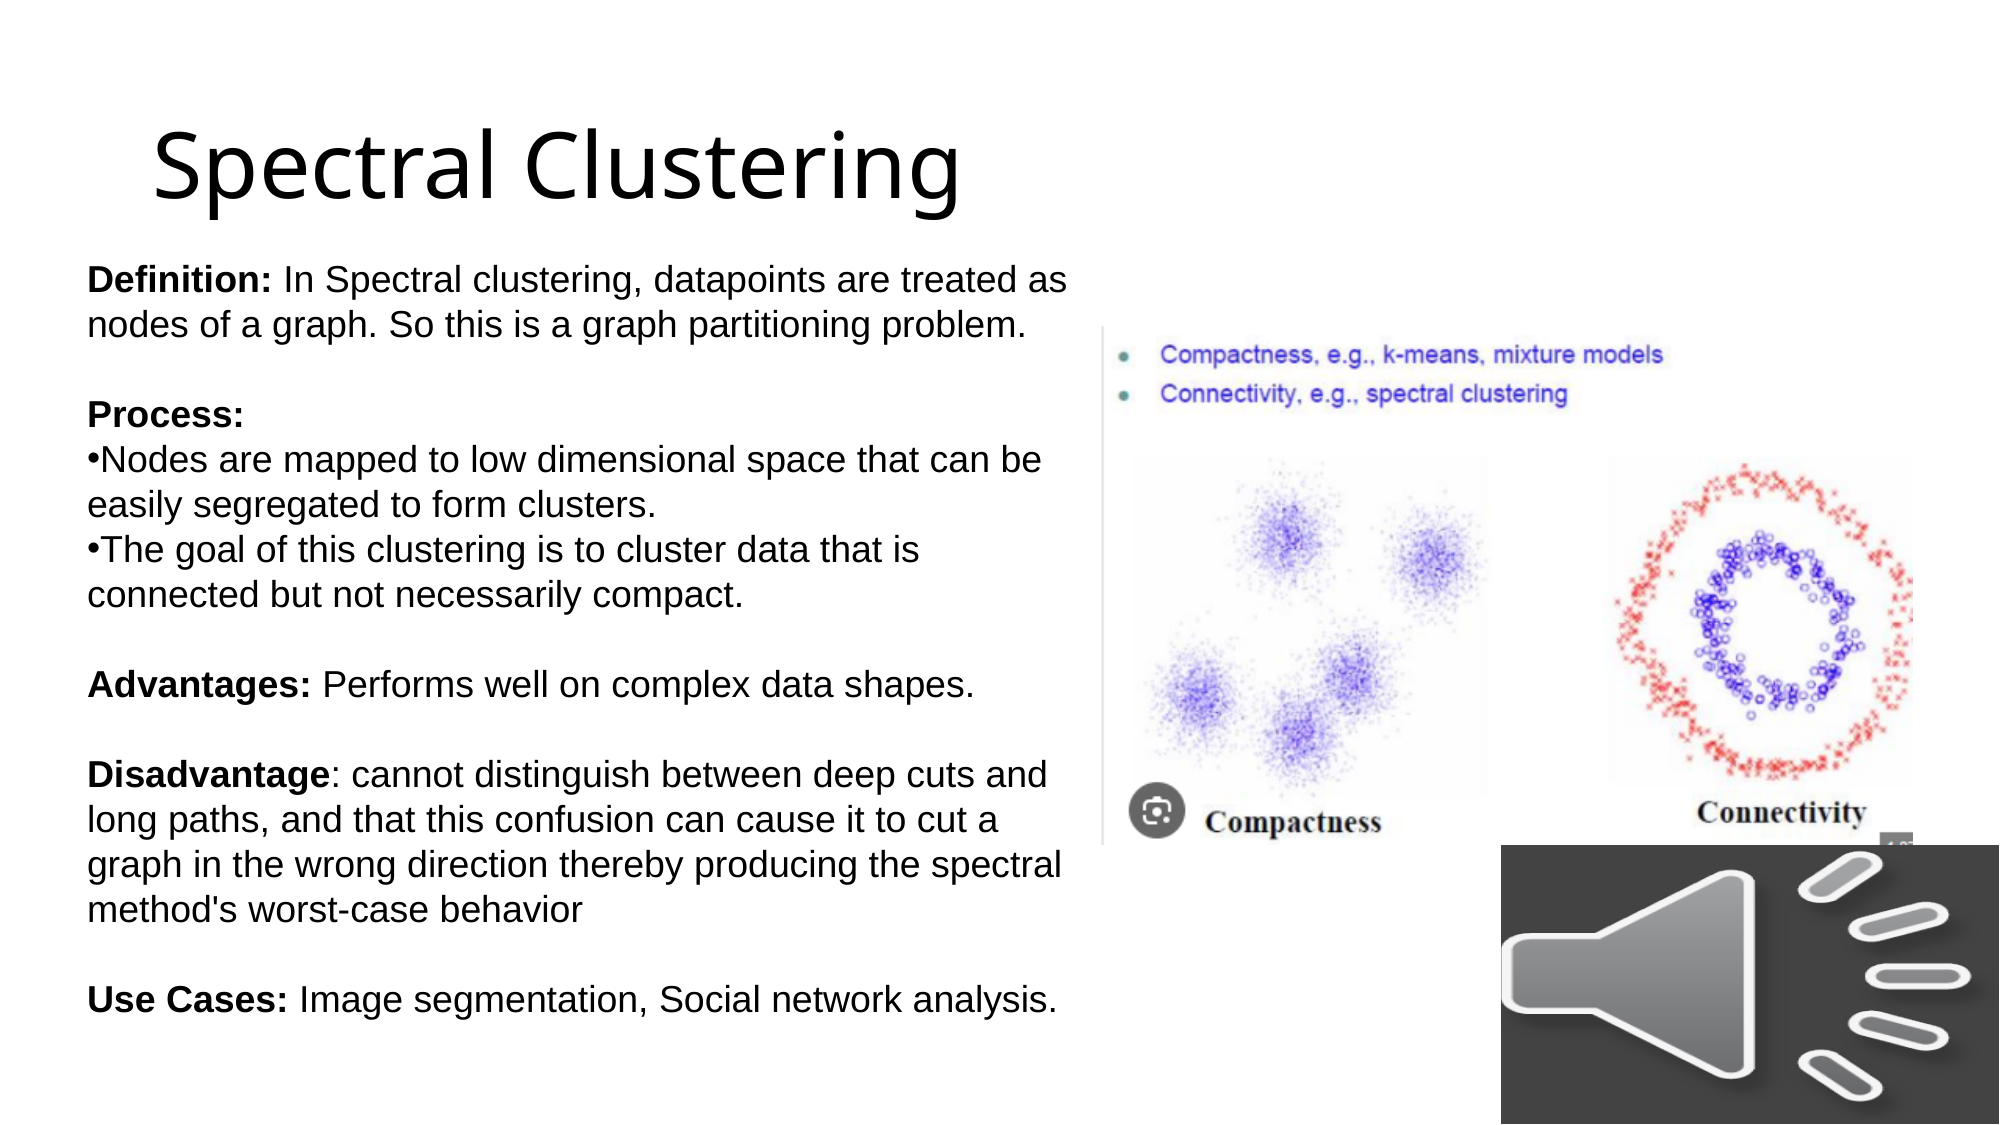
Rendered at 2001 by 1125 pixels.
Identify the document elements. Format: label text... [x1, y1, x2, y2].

list Definition: In Spectral clustering, datapoints are treated as nodes of a graph. So this is a graph partitioning problem. Process: Nodes are mapped to low dimensional space that can be easily segregated to form clusters. The goal of this clustering is to cluster data that is connected but not necessarily compact. Advantages: Performs well on complex data shapes. Disadvantage: cannot distinguish between deep cuts and long paths, and that this confusion can cause it to cut a graph in the wrong direction thereby producing the spectral method's worst-case behavior Use Cases: Image segmentation, Social network analysis. [72, 247, 1102, 1028]
picture [1101, 326, 2000, 1125]
title Spectral Clustering [137, 59, 1863, 278]
